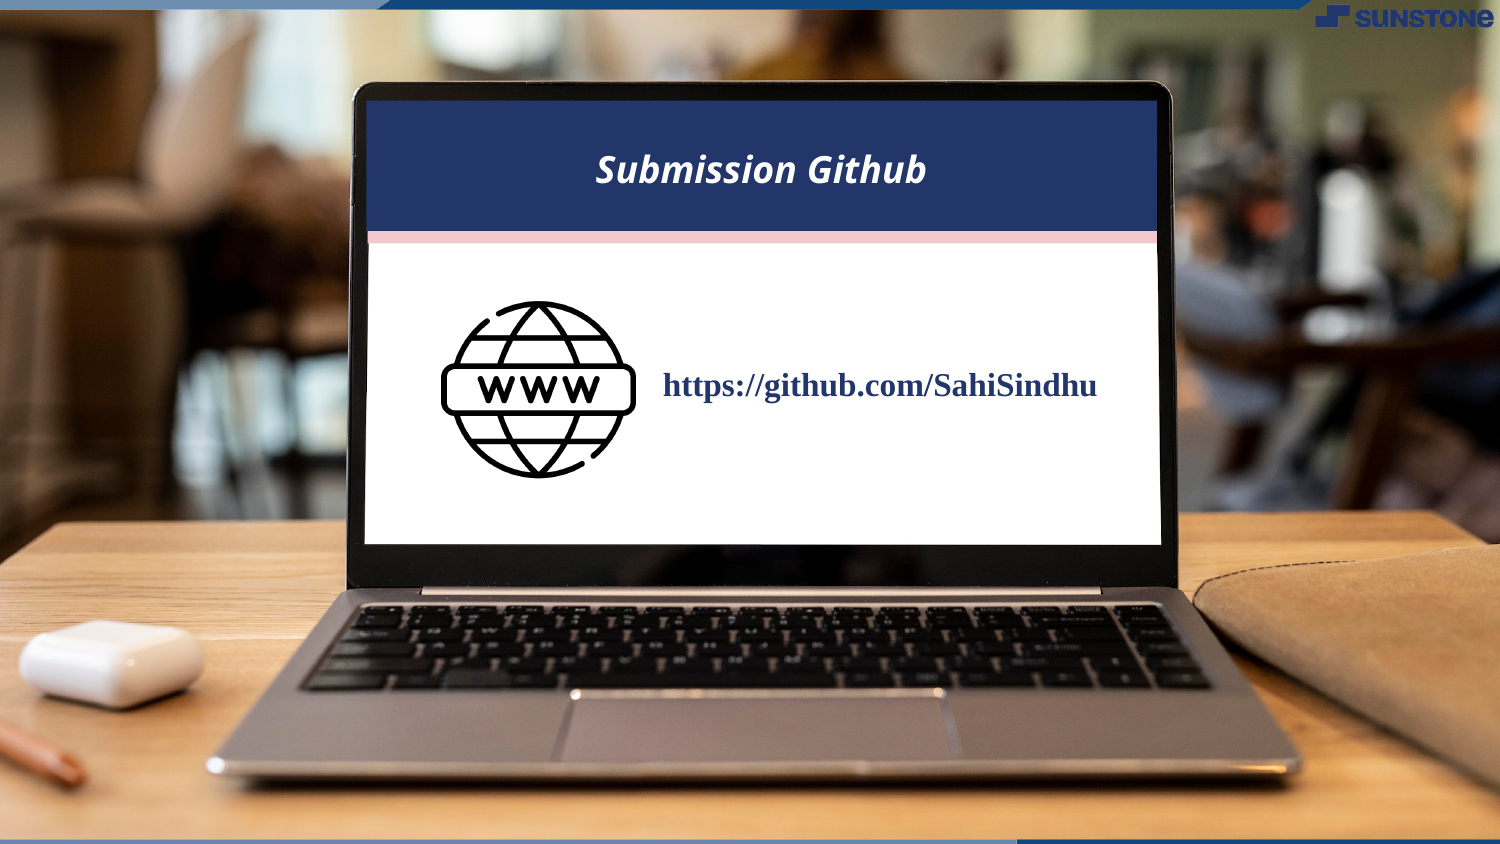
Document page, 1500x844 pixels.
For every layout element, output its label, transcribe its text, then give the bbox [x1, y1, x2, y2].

list Submission Github [432, 131, 1091, 206]
picture [0, 0, 1500, 844]
list https://github.com/SahiSindhu [643, 137, 1118, 628]
